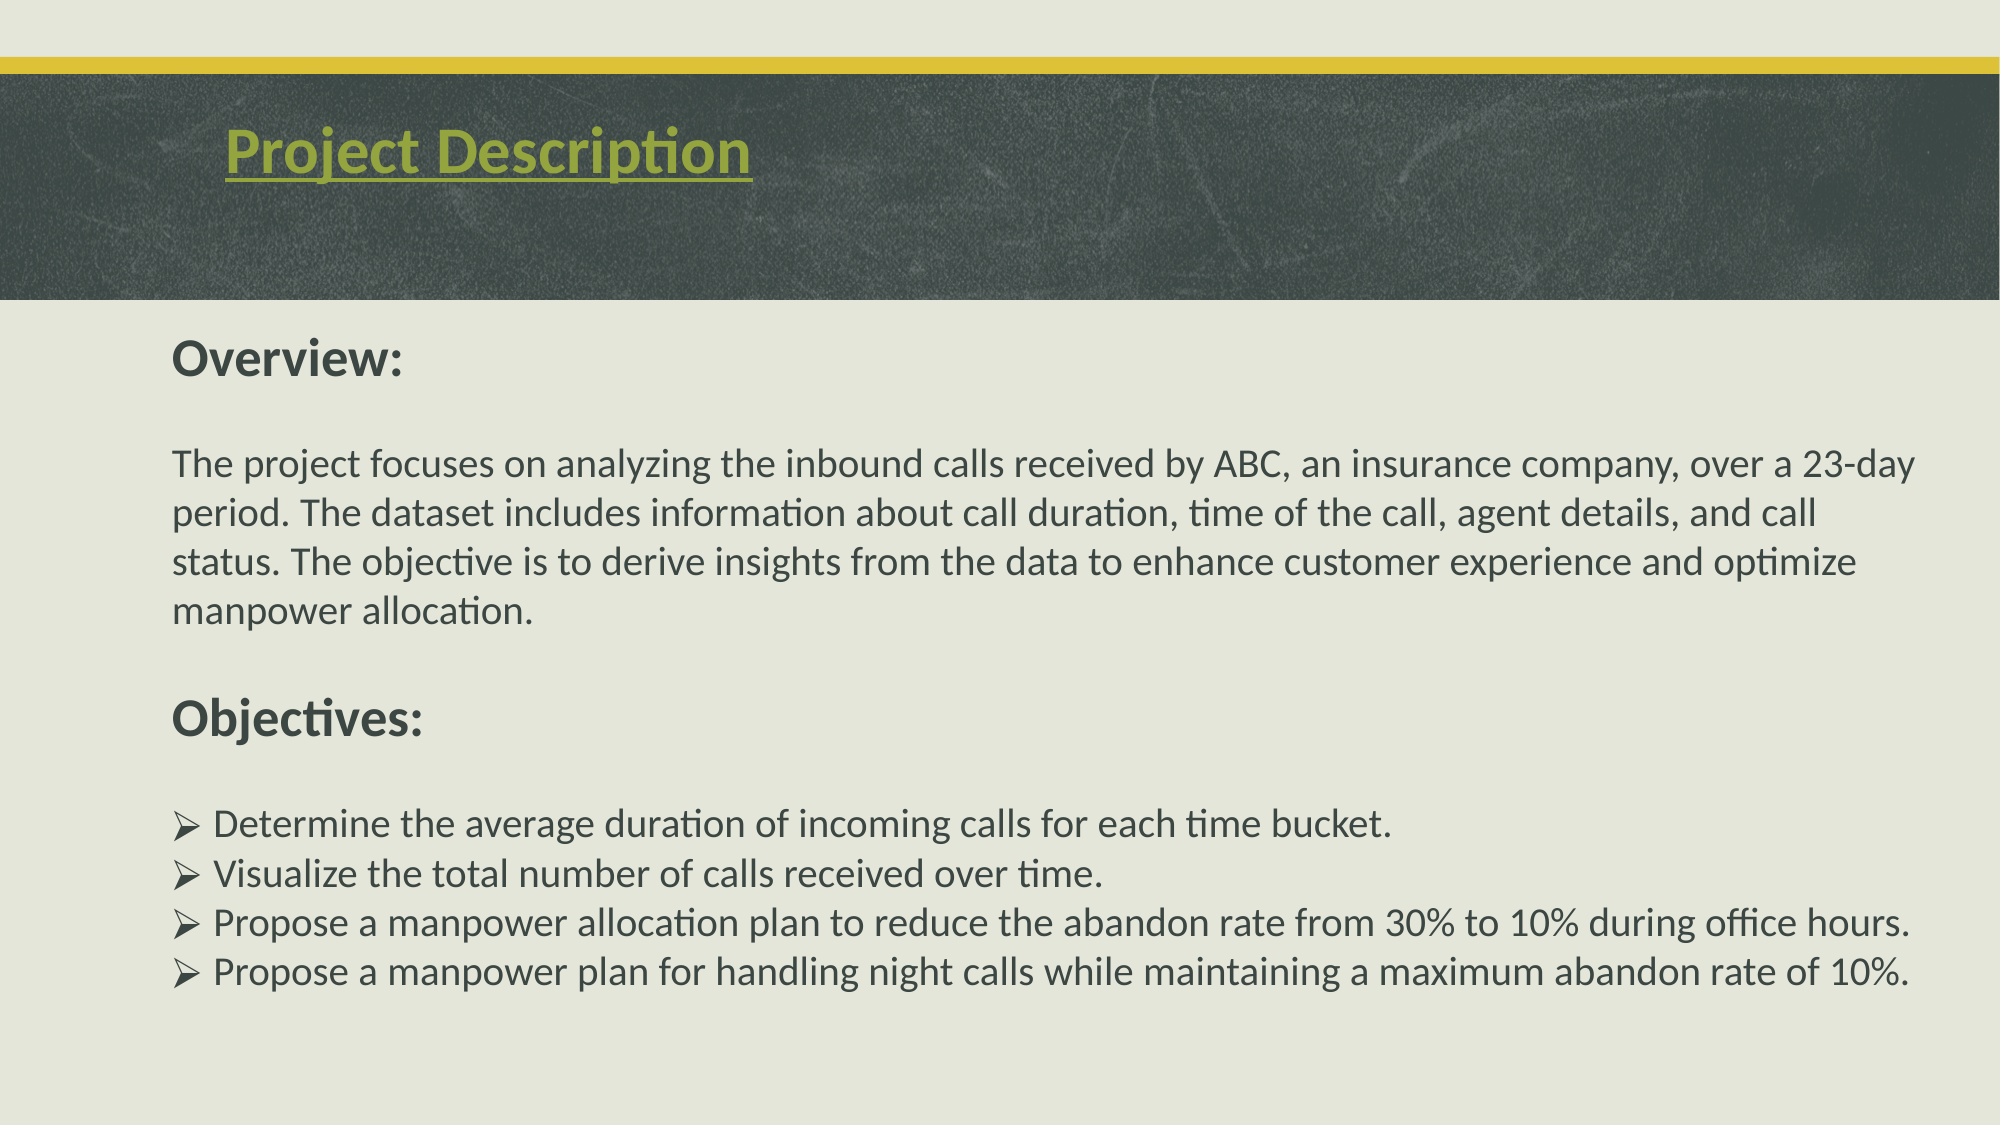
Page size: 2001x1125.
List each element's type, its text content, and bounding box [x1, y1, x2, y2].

title Project Description [210, 76, 1790, 300]
list Overview: The project focuses on analyzing the inbound calls received by ABC, an insurance company, over a 23-day period. The dataset includes information about call duration, time of the call, agent details, and call status. The objective is to derive insights from the data to enhance customer experience and optimize manpower allocation. Objectives: Determine the average duration of incoming calls for each time bucket. Visualize the total number of calls received over time. Propose a manpower allocation plan to reduce the abandon rate from 30% to 10% during office hours. Propose a manpower plan for handling night calls while maintaining a maximum abandon rate of 10%. [156, 314, 1938, 1091]
picture [0, 74, 2000, 300]
